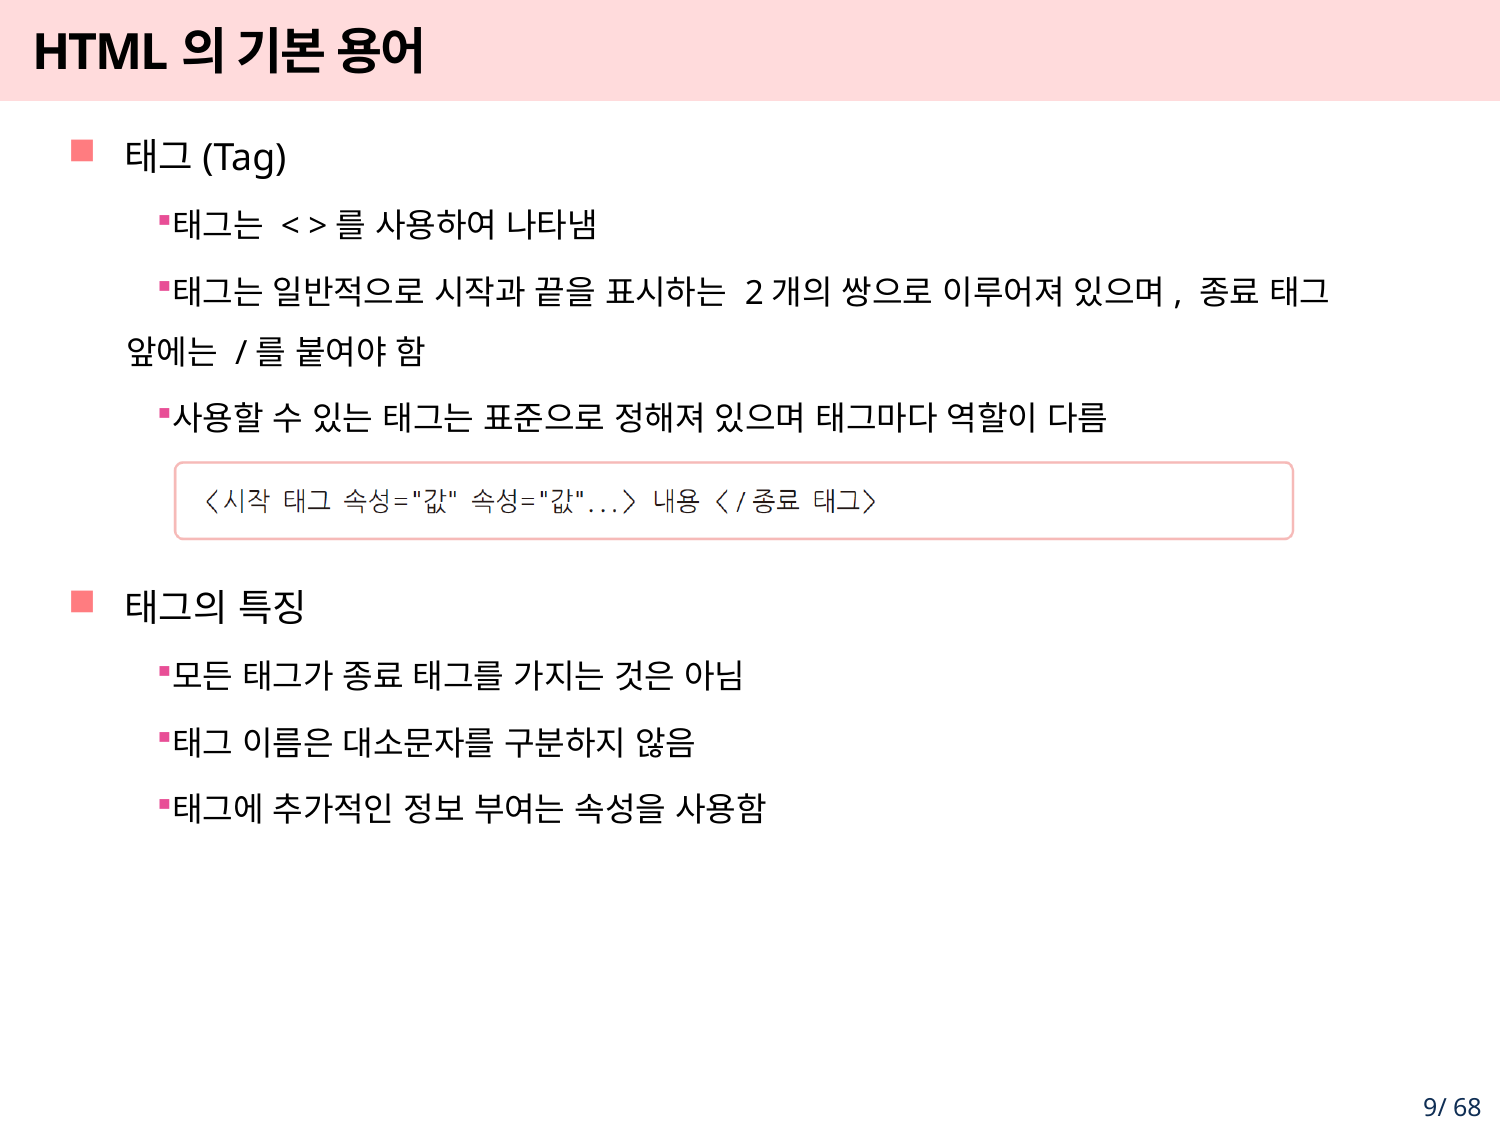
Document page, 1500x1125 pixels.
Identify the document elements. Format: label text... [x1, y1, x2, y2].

picture [170, 455, 1298, 543]
title HTML의 기본 용어 [17, 10, 1295, 89]
list 태그(Tag) 태그는 < >를 사용하여 나타냄 태그는 일반적으로 시작과 끝을 표시하는 2개의 쌍으로 이루어져 있으며, 종료 태그 앞에는 /를 붙여야 함 사용할 수 있는 태그는 표준으로 정해져 있으며 태그마다 역할이 다름 태그의 특징 모든 태그가 종료 태그를 가지는 것은 아님 태그 이름은 대소문자를 구분하지 않음 태그에 추가적인 정보 부여는 속성을 사용함 [53, 125, 1425, 1005]
